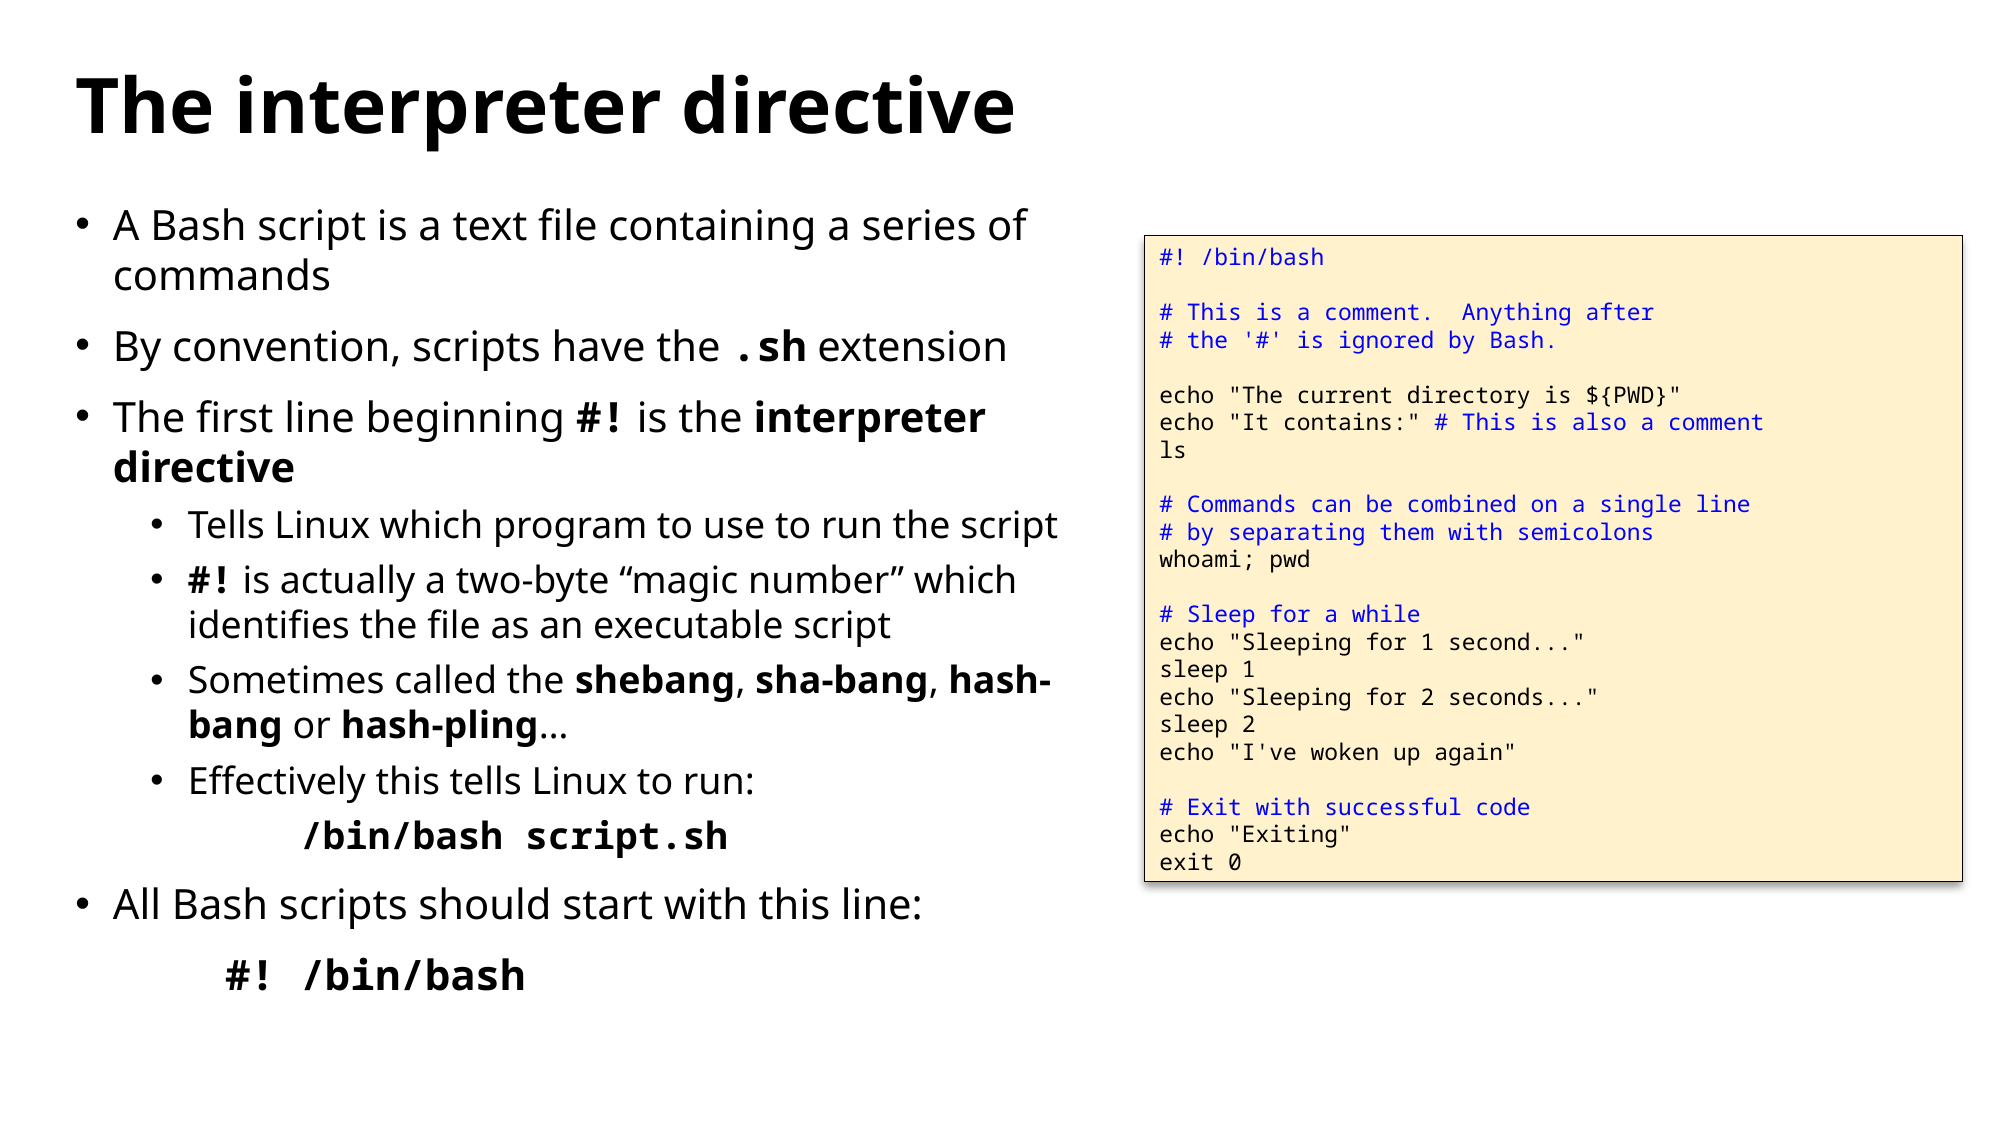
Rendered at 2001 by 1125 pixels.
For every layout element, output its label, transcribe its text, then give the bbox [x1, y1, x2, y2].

title The interpreter directive [60, 59, 1786, 158]
text_box #! /bin/bash # This is a comment. Anything after # the '#' is ignored by Bash. echo "The current directory is ${PWD}" echo "It contains:" # This is also a comment ls # Commands can be combined on a single line # by separating them with semicolons whoami; pwd # Sleep for a while echo "Sleeping for 1 second..." sleep 1 echo "Sleeping for 2 seconds..." sleep 2 echo "I've woken up again" # Exit with successful code echo "Exiting" exit 0 [1144, 235, 1963, 882]
list A Bash script is a text file containing a series of commands By convention, scripts have the .sh extension The first line beginning #! is the interpreter directive Tells Linux which program to use to run the script #! is actually a two-byte “magic number” which identifies the file as an executable script Sometimes called the shebang, sha-bang, hash-bang or hash-pling… Effectively this tells Linux to run: /bin/bash script.sh All Bash scripts should start with this line: #! /bin/bash [60, 191, 1109, 1014]
